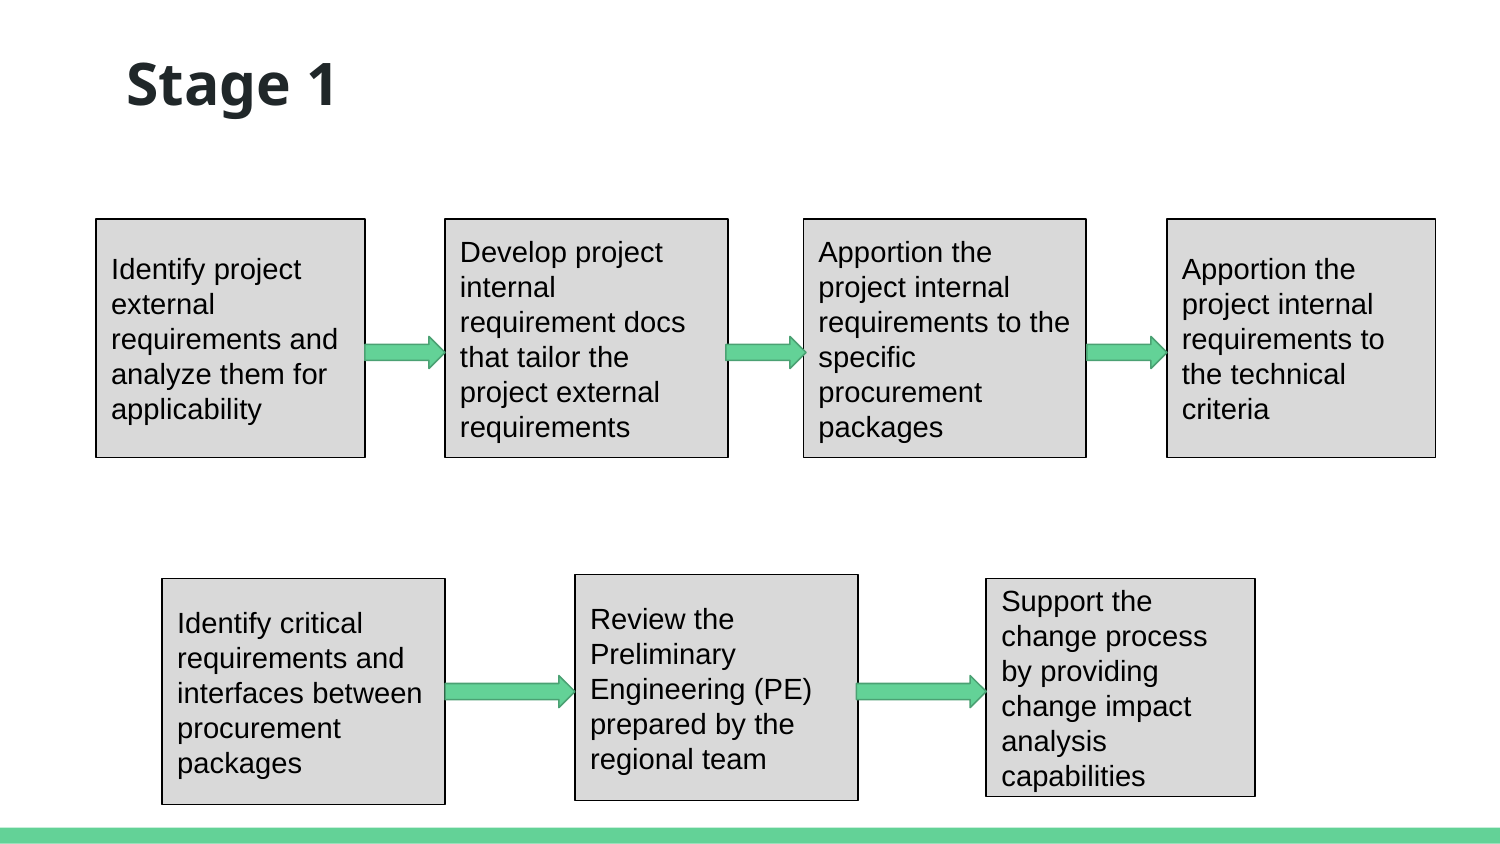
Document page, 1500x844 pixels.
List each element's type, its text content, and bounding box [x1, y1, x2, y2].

text_box Identify critical requirements and interfaces between procurement packages [161, 578, 445, 805]
text_box [1086, 336, 1167, 369]
text_box Develop project internal requirement docs that tailor the project external requirements [445, 218, 729, 458]
title Stage 1 [96, 32, 1371, 146]
text_box [856, 675, 987, 708]
text_box Review the Preliminary Engineering (PE) prepared by the regional team [574, 574, 858, 801]
text_box [364, 336, 446, 369]
text_box [725, 336, 807, 369]
text_box Support the change process by providing change impact analysis capabilities [986, 578, 1255, 797]
text_box Apportion the project internal requirements to the technical criteria [1166, 218, 1436, 458]
text_box Identify project external requirements and analyze them for applicability [96, 218, 365, 458]
text_box [445, 675, 575, 708]
text_box Apportion the project internal requirements to the specific procurement packages [803, 218, 1087, 458]
